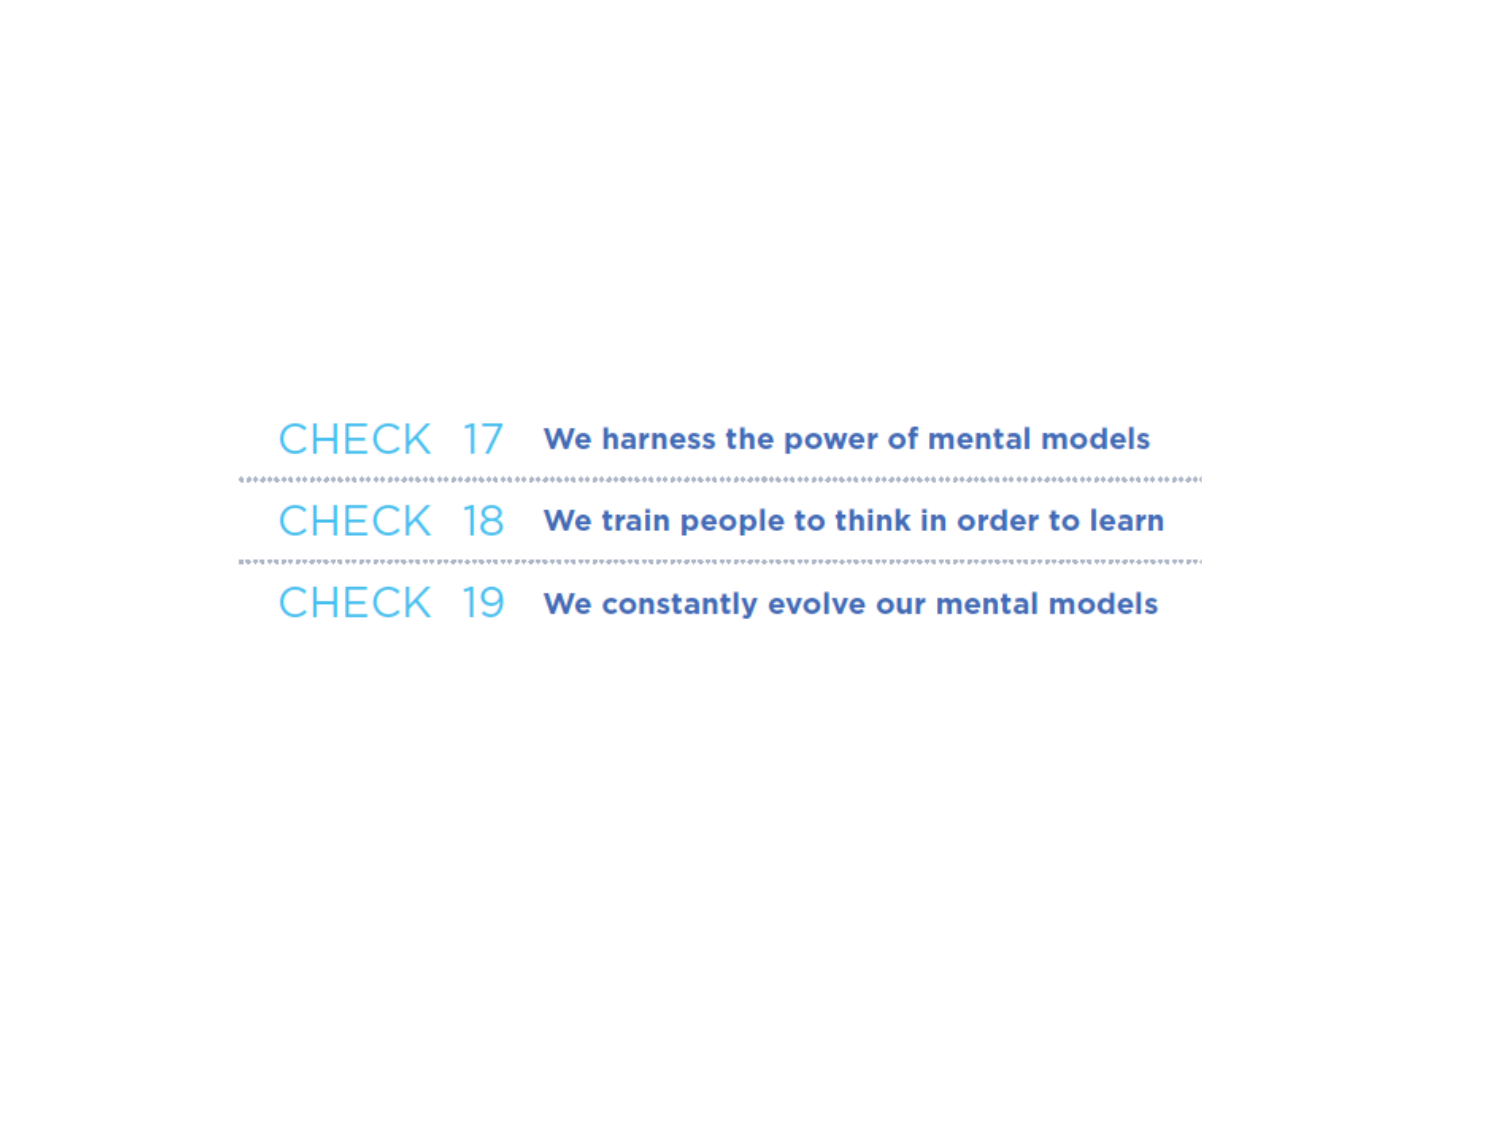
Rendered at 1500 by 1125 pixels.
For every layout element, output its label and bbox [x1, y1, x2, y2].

picture [182, 350, 1202, 660]
